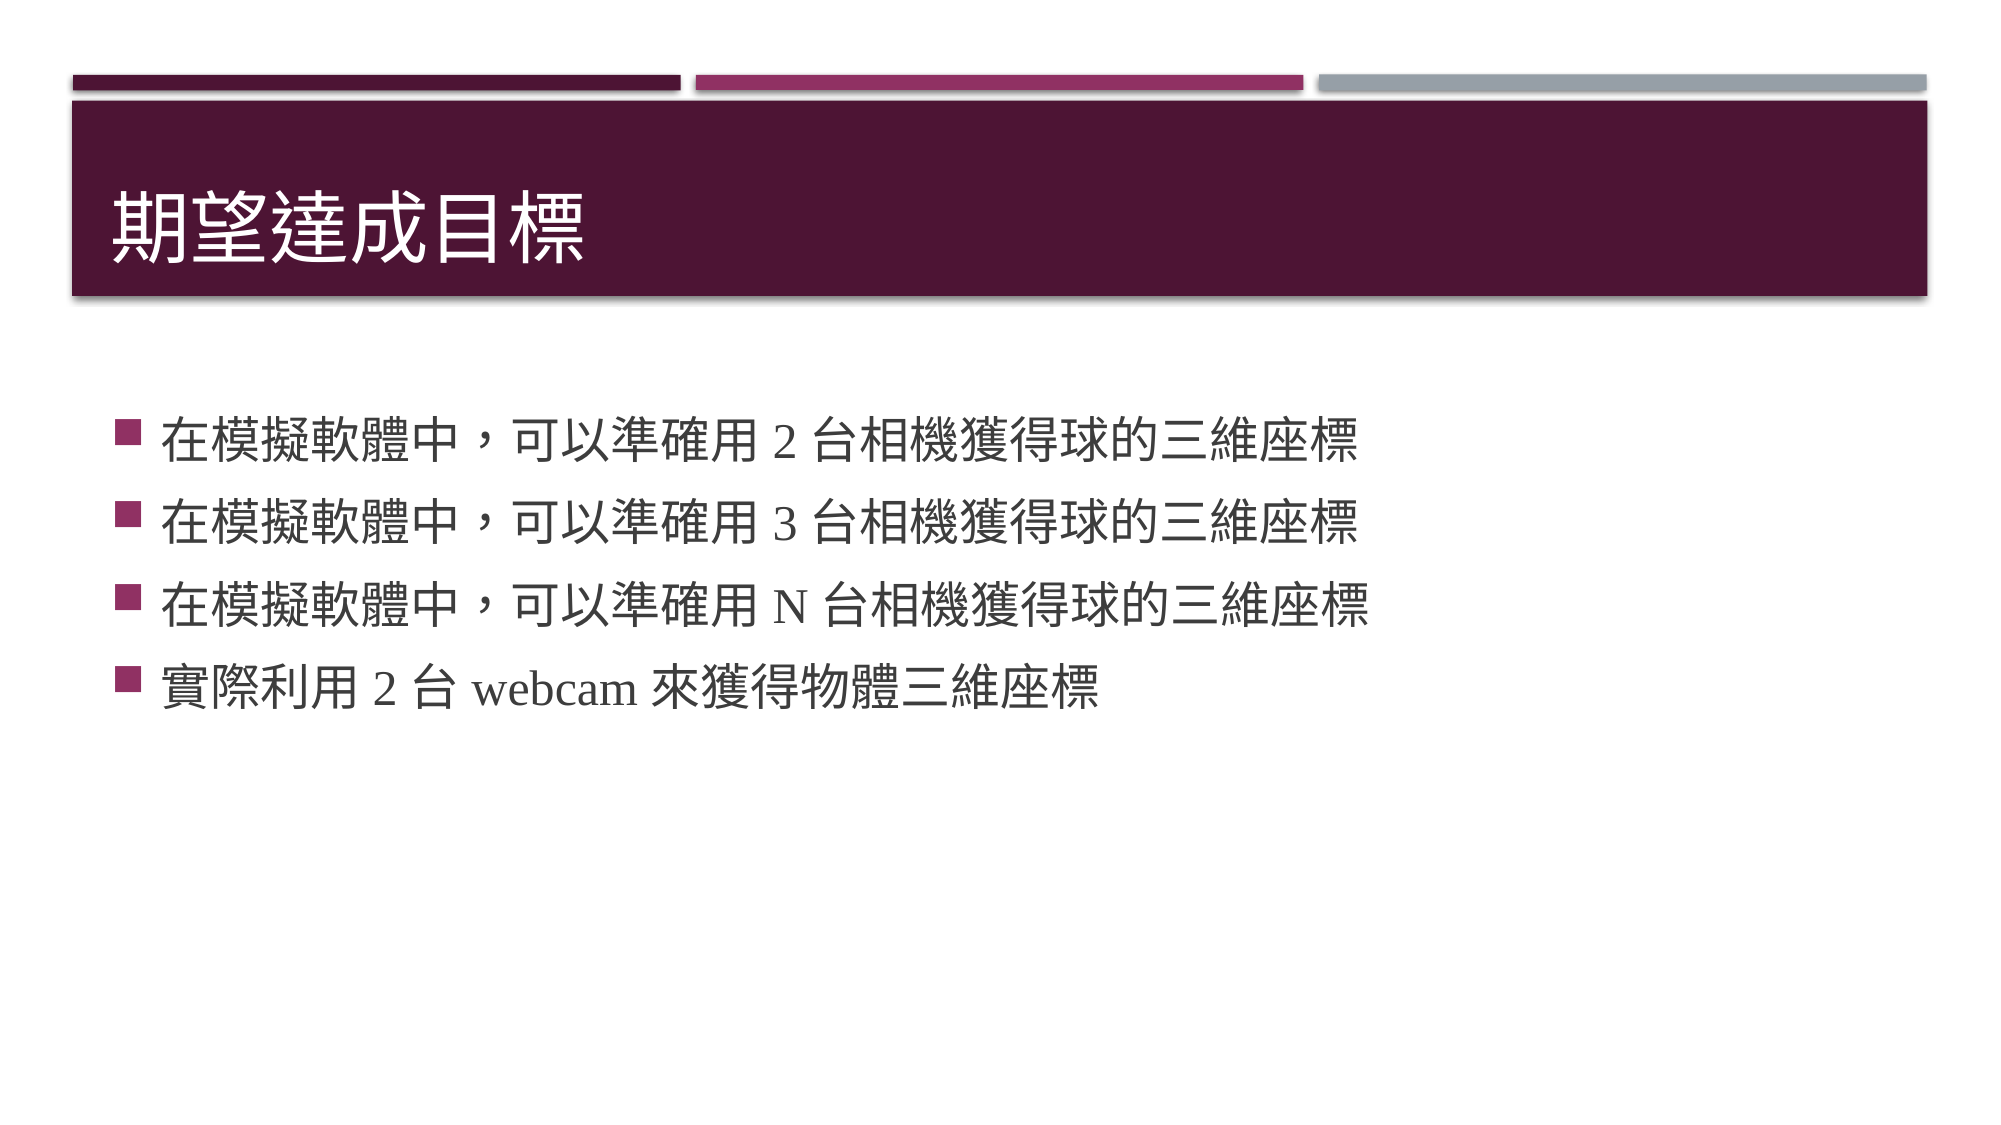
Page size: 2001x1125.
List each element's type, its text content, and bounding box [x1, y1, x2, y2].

title 期望達成目標 [95, 115, 1905, 282]
list 在模擬軟體中，可以準確用2台相機獲得球的三維座標 在模擬軟體中，可以準確用3台相機獲得球的三維座標 在模擬軟體中，可以準確用N台相機獲得球的三維座標 實際利用2台webcam來獲得物體三維座標 [95, 357, 1905, 962]
